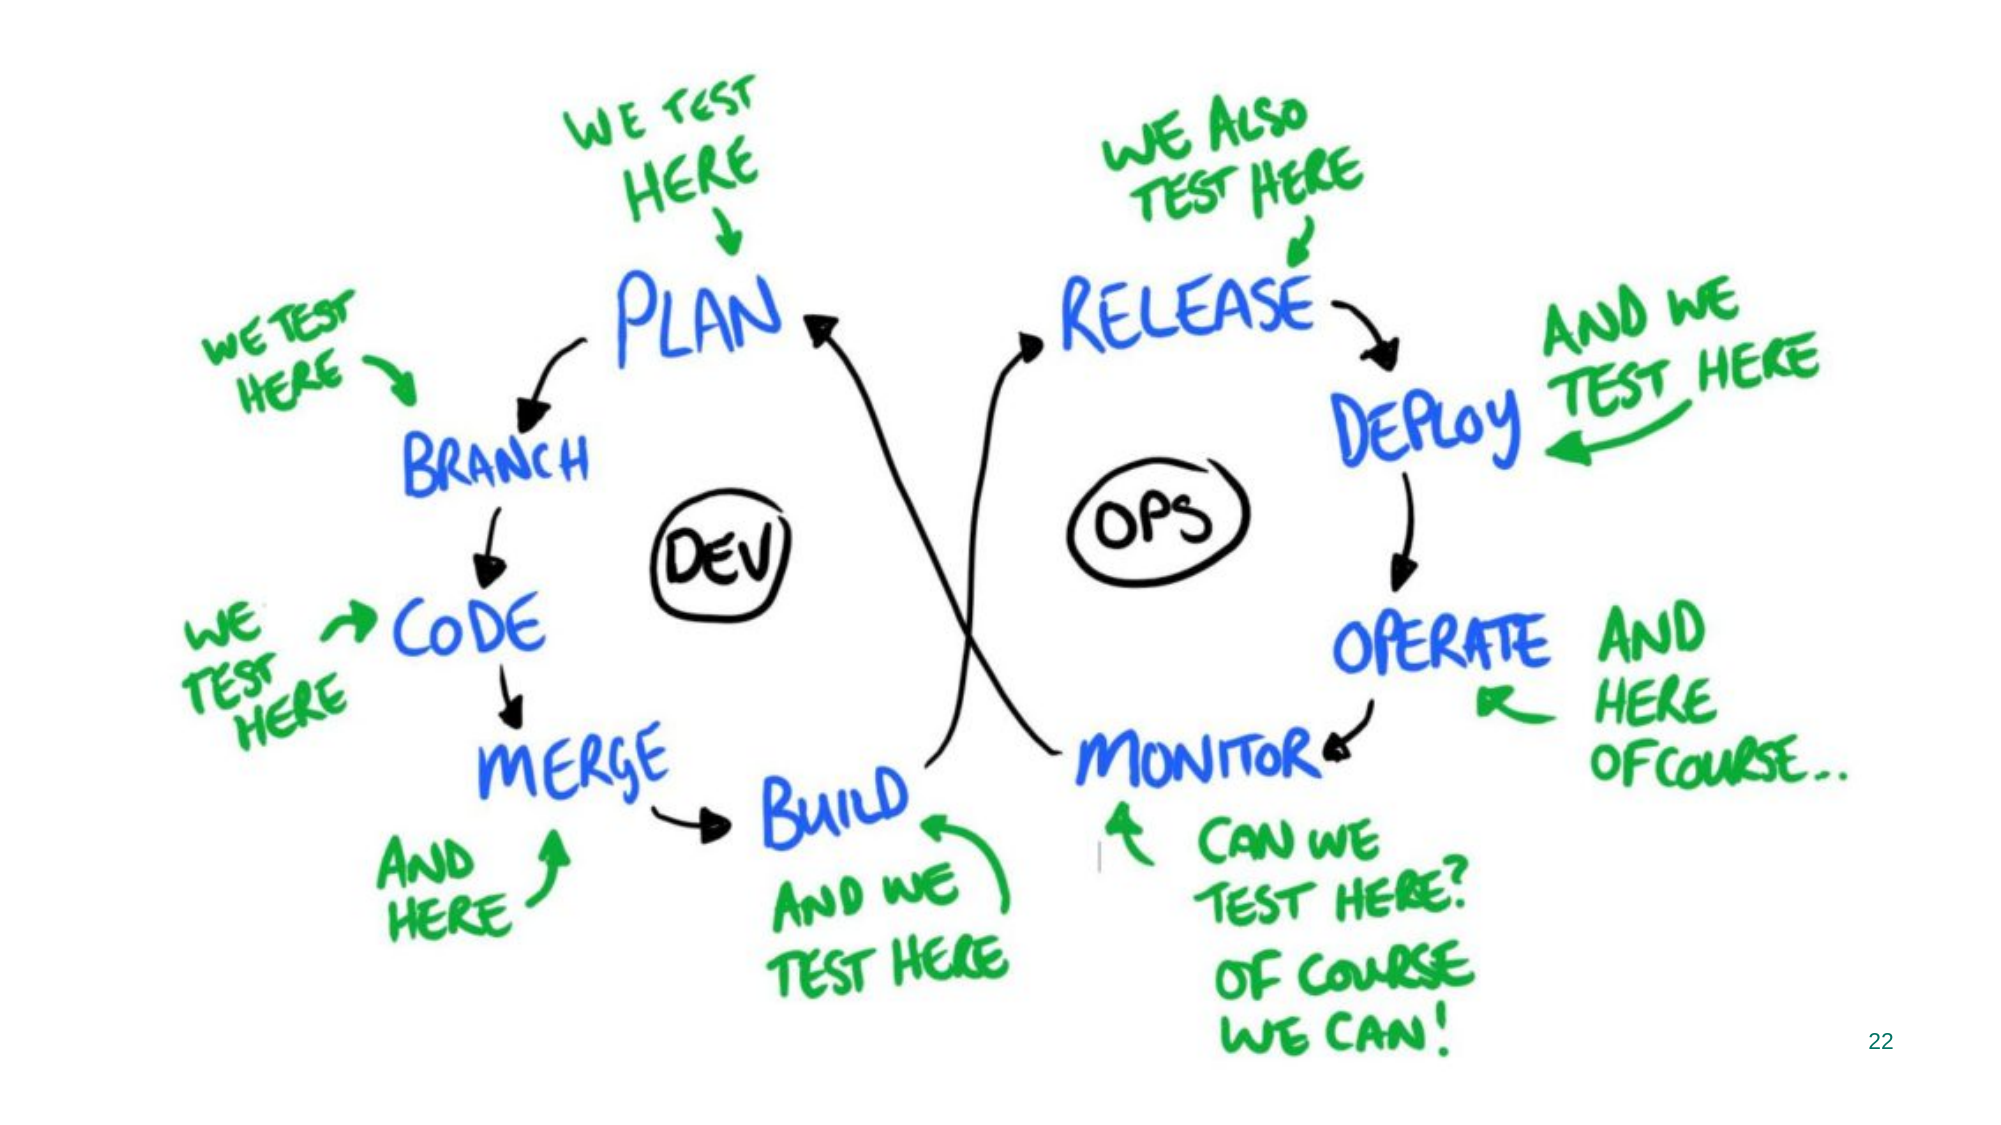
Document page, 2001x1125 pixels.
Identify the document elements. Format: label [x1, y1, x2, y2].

picture [98, 13, 1904, 1114]
